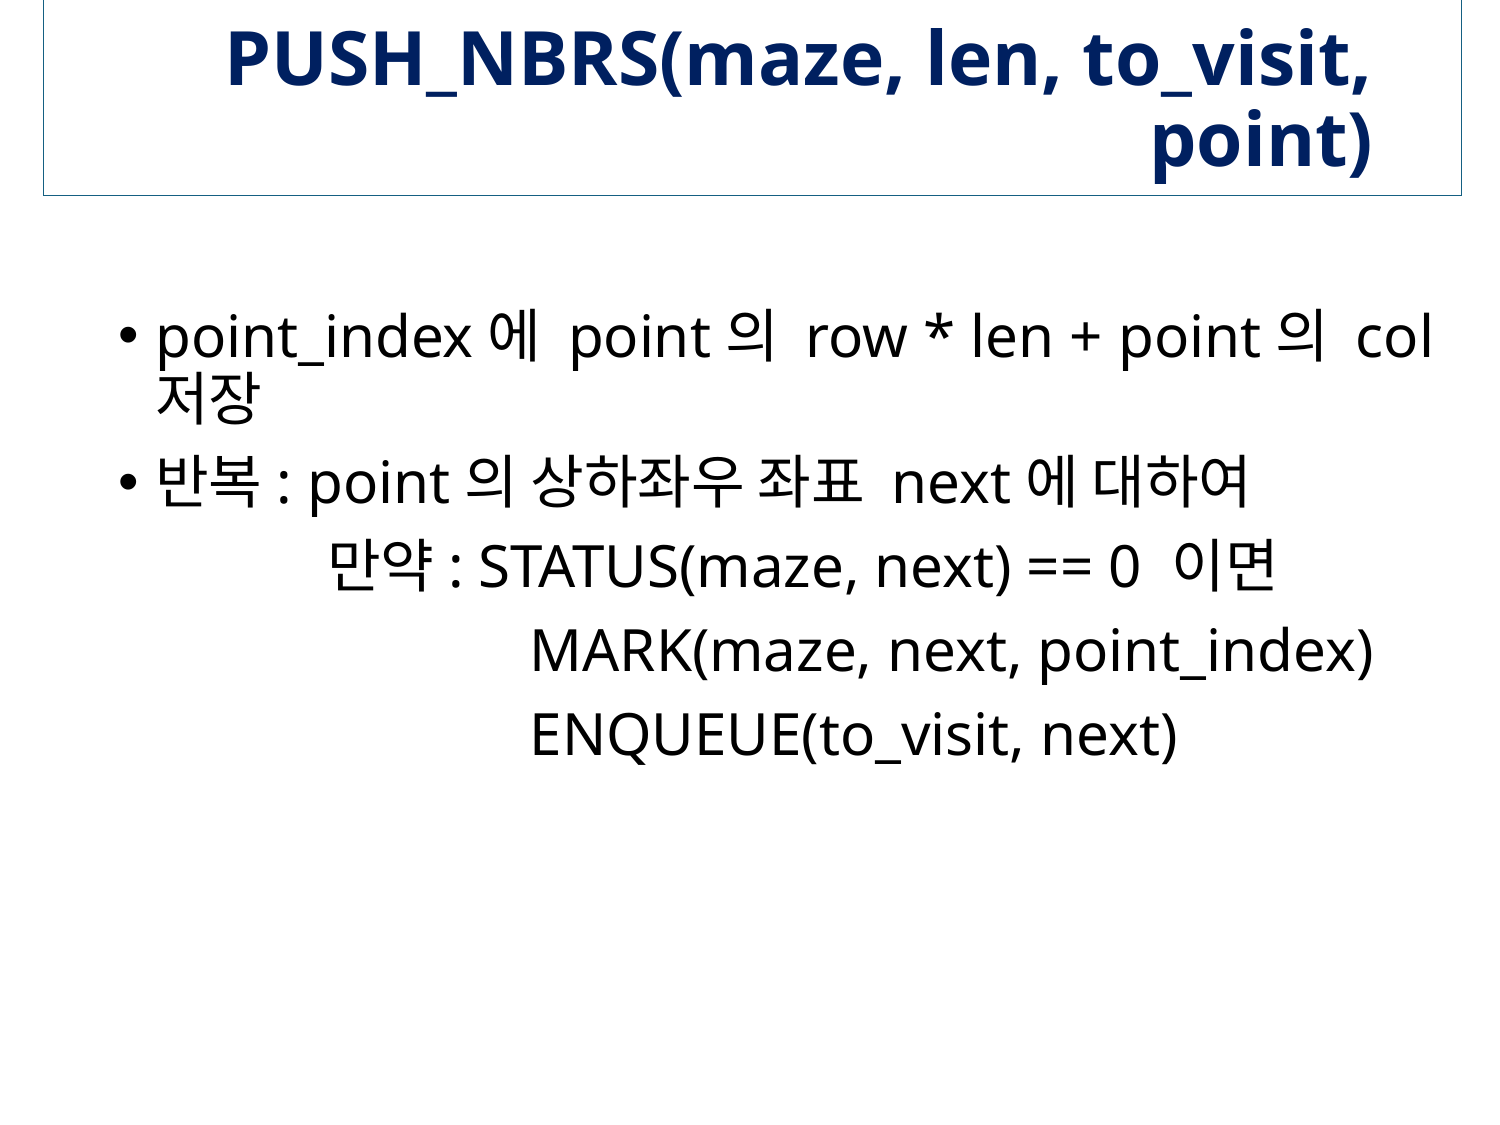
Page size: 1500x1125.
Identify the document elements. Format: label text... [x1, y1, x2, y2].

title PUSH_NBRS(maze, len, to_visit, point) [43, 0, 1462, 196]
list point_index에 point의 row * len + point의 col 저장 반복: point의 상하좌우 좌표 next에 대하여 만약: STATUS(maze, next) == 0 이면 MARK(maze, next, point_index) ENQUEUE(to_visit, next) [103, 299, 1500, 1014]
